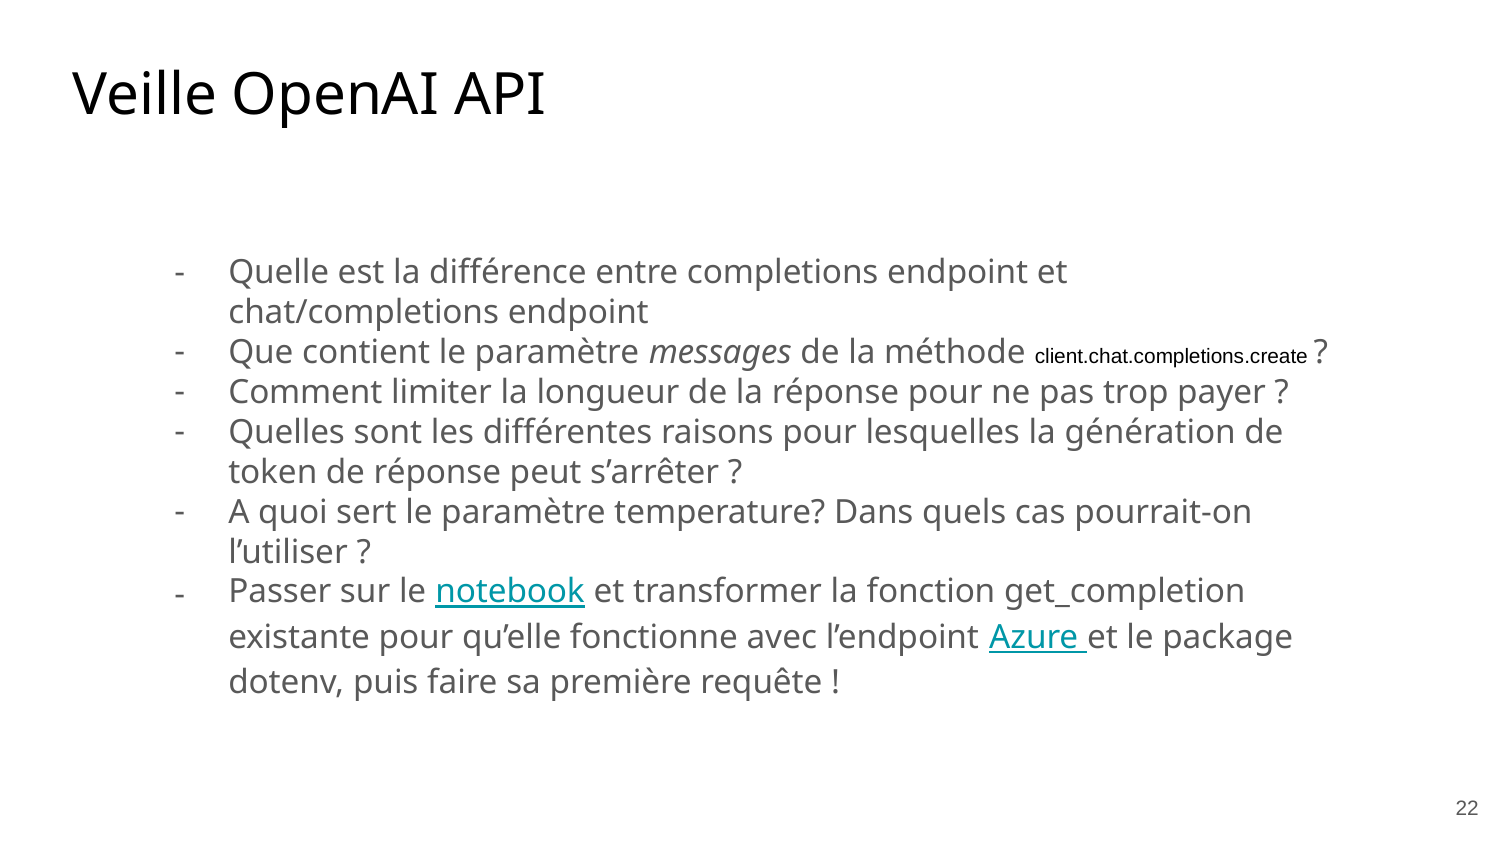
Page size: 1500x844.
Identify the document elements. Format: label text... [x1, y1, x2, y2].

slide_number ‹#› [1403, 779, 1494, 844]
title Veille OpenAI API [72, 56, 1428, 136]
text_box Quelle est la différence entre completions endpoint et chat/completions endpoint Que contient le paramètre messages de la méthode client.chat.completions.create ? Comment limiter la longueur de la réponse pour ne pas trop payer ? Quelles sont les différentes raisons pour lesquelles la génération de token de réponse peut s’arrêter ? A quoi sert le paramètre temperature? Dans quels cas pourrait-on l’utiliser ? Passer sur le notebook et transformer la fonction get_completion existante pour qu’elle fonctionne avec l’endpoint Azure et le package dotenv, puis faire sa première requête ! [138, 235, 1361, 715]
